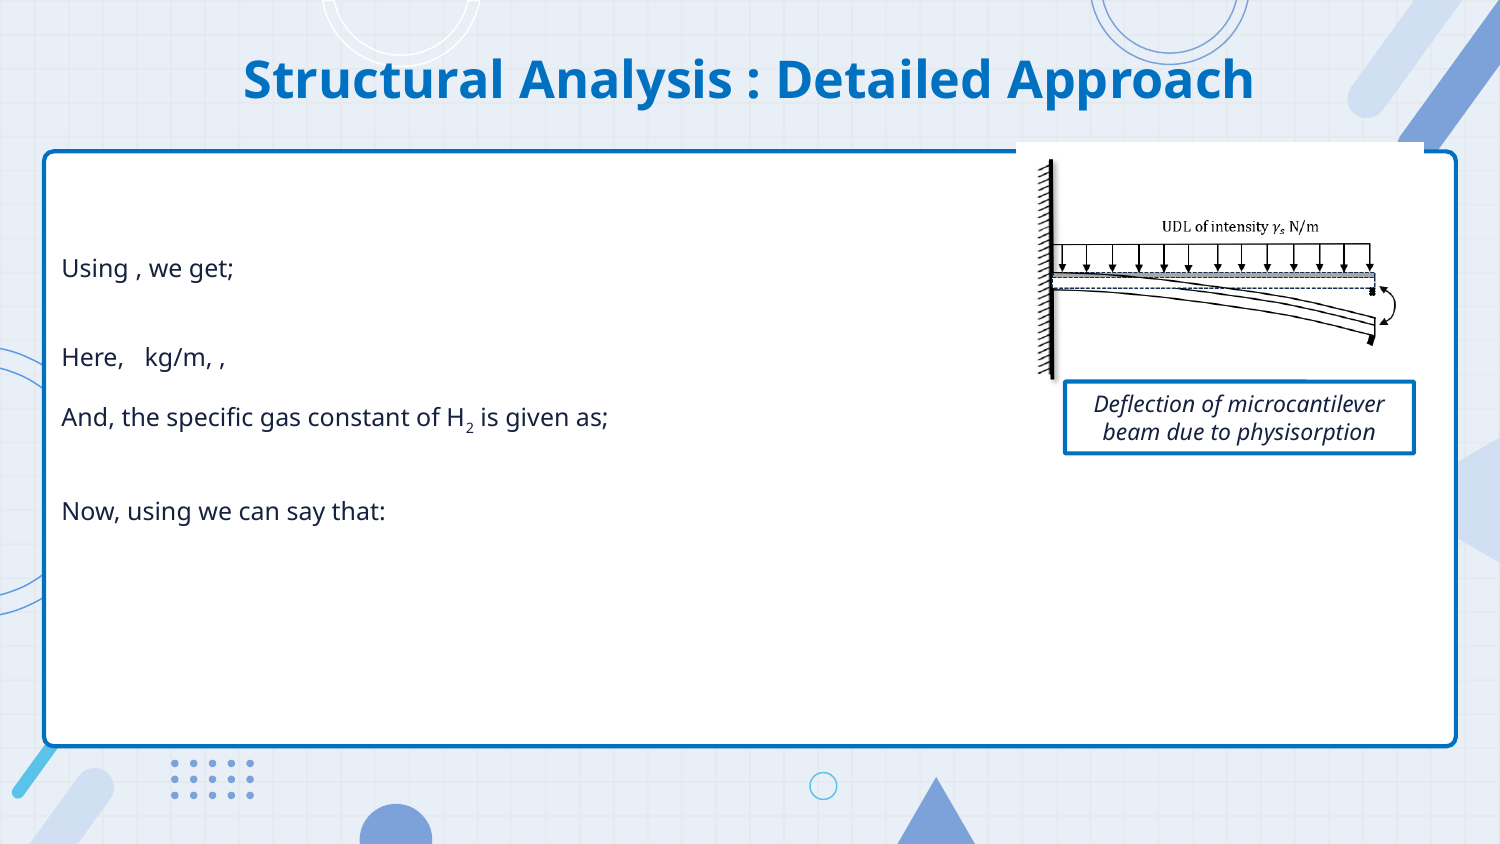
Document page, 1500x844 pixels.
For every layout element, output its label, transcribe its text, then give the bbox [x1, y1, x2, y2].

picture [1015, 142, 1425, 395]
text_box Deflection of microcantilever beam due to physisorption [1062, 403, 1416, 456]
title Structural Analysis : Detailed Approach [166, 0, 1334, 125]
